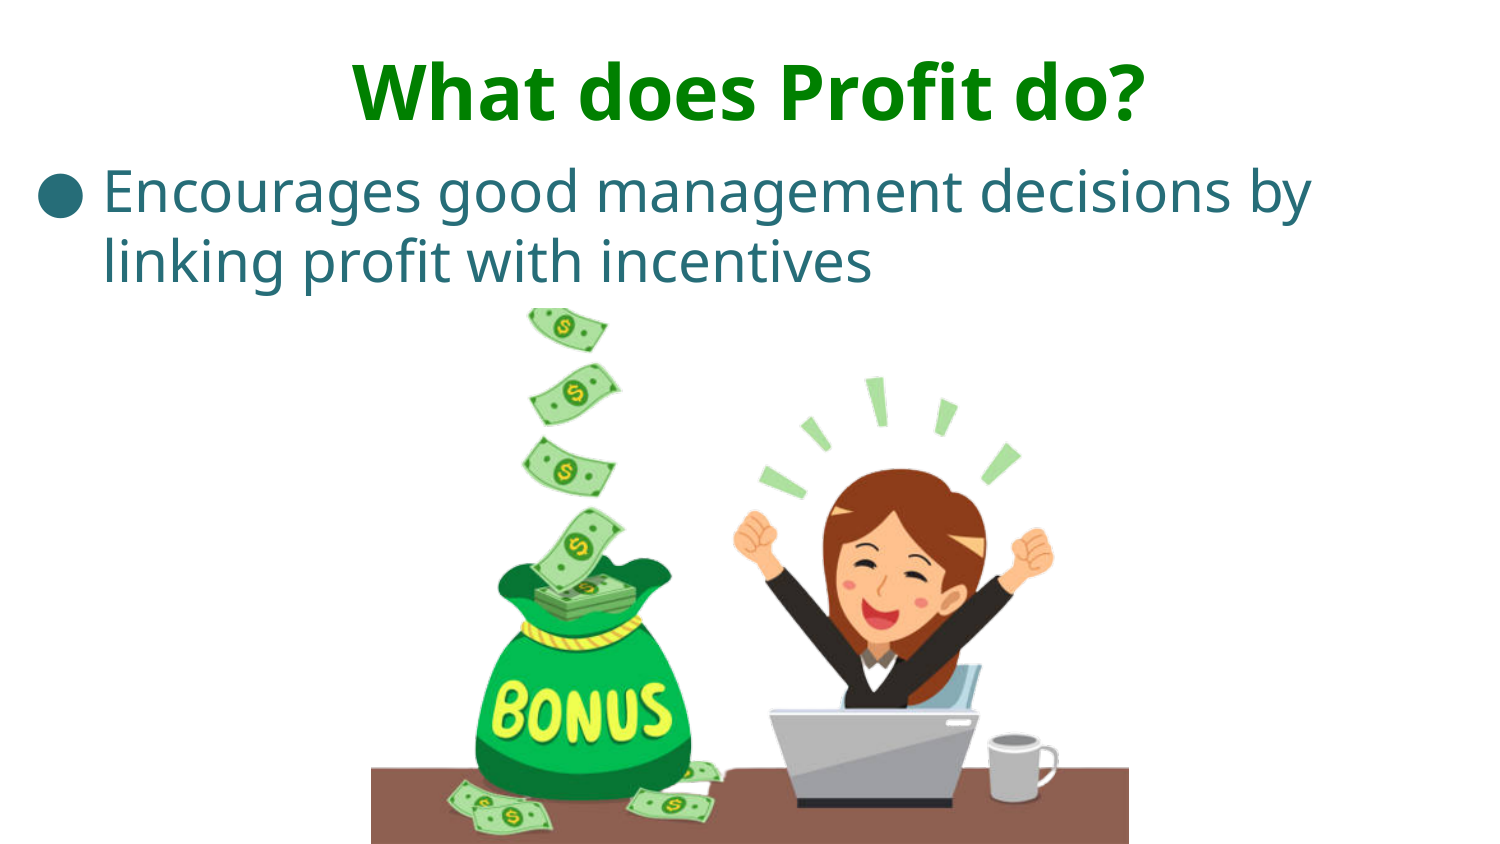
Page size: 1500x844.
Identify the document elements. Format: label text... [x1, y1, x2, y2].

text_box Encourages good management decisions by linking profit with incentives [12, 146, 1488, 772]
picture [370, 307, 1129, 844]
title What does Profit do? [24, 18, 1475, 146]
